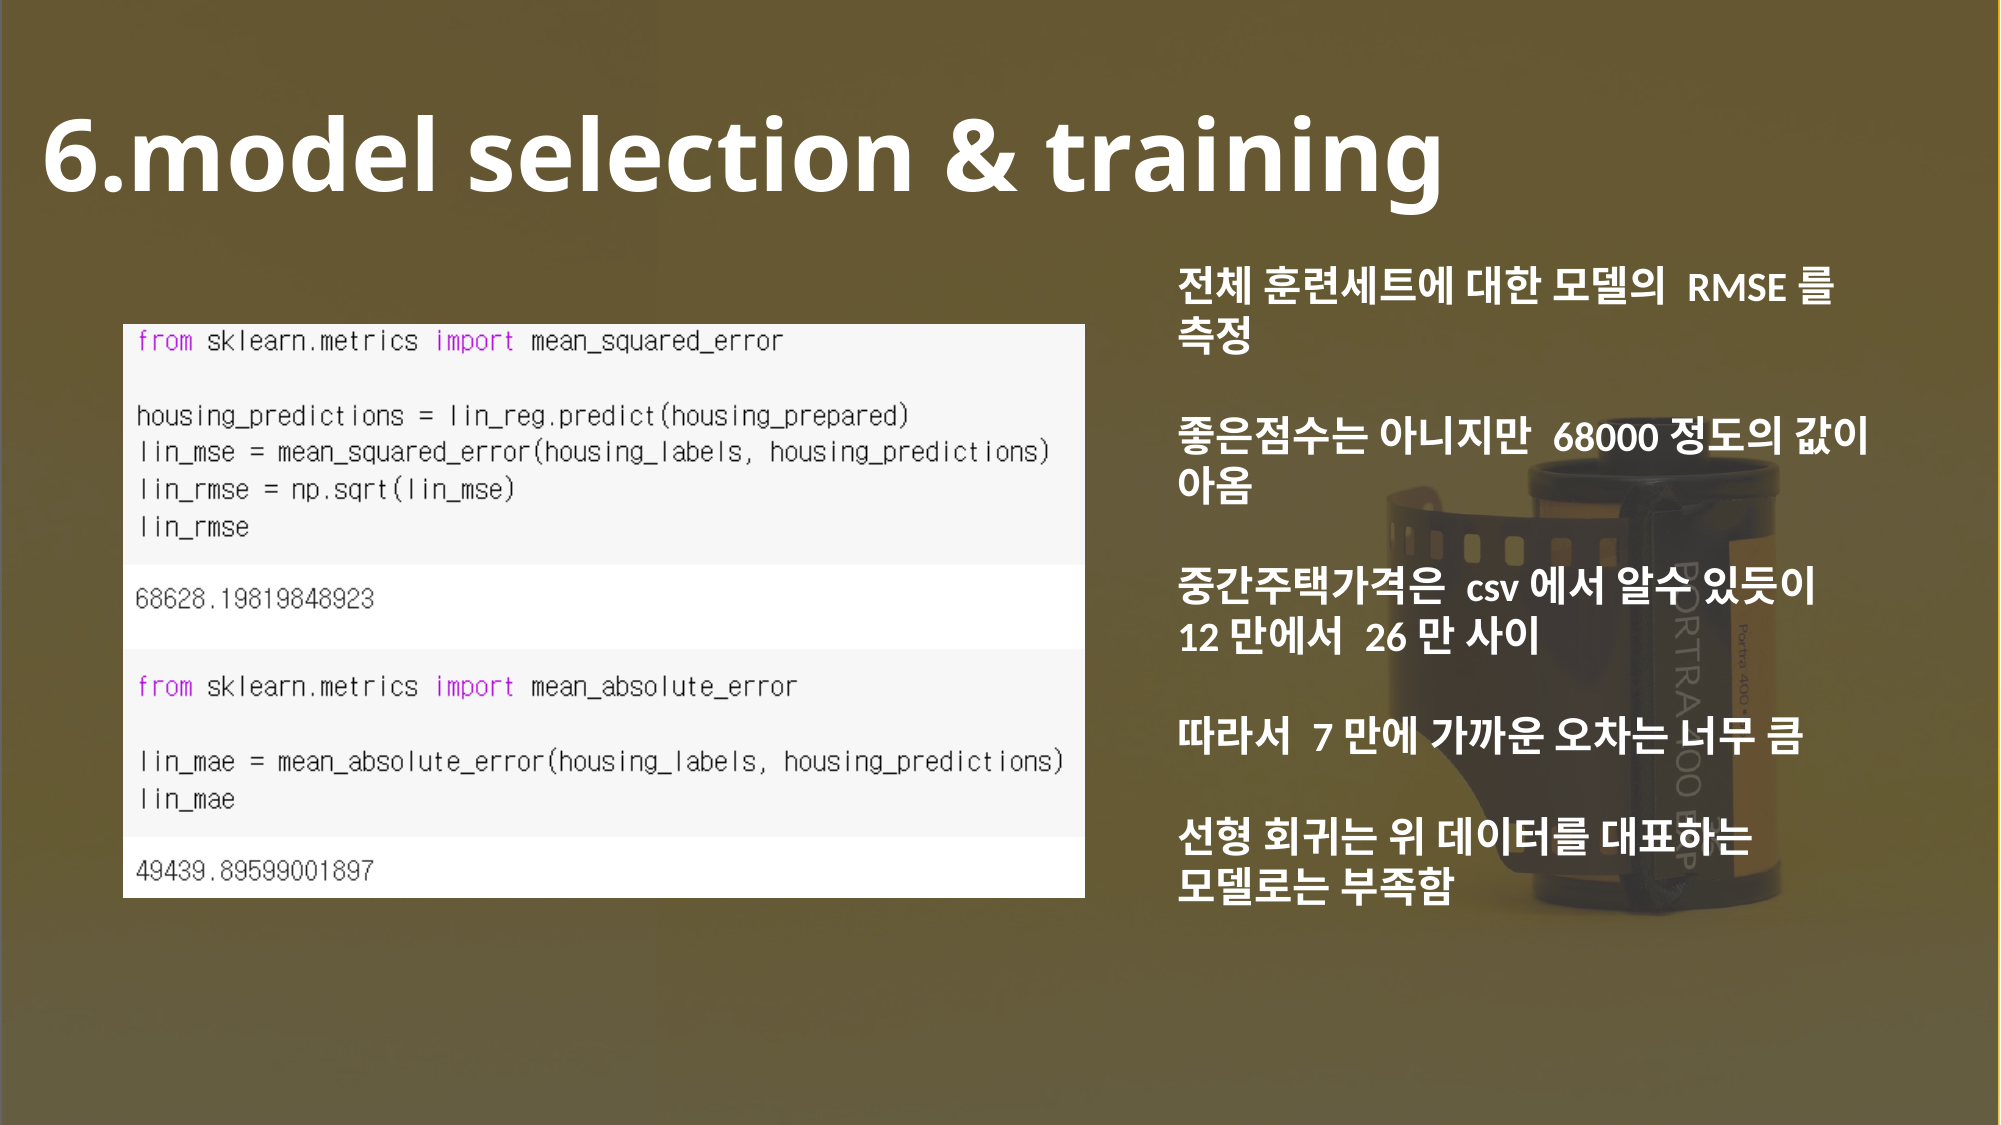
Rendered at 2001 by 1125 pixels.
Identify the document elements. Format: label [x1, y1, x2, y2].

picture [123, 323, 1086, 898]
text_box [1, 0, 2000, 1125]
